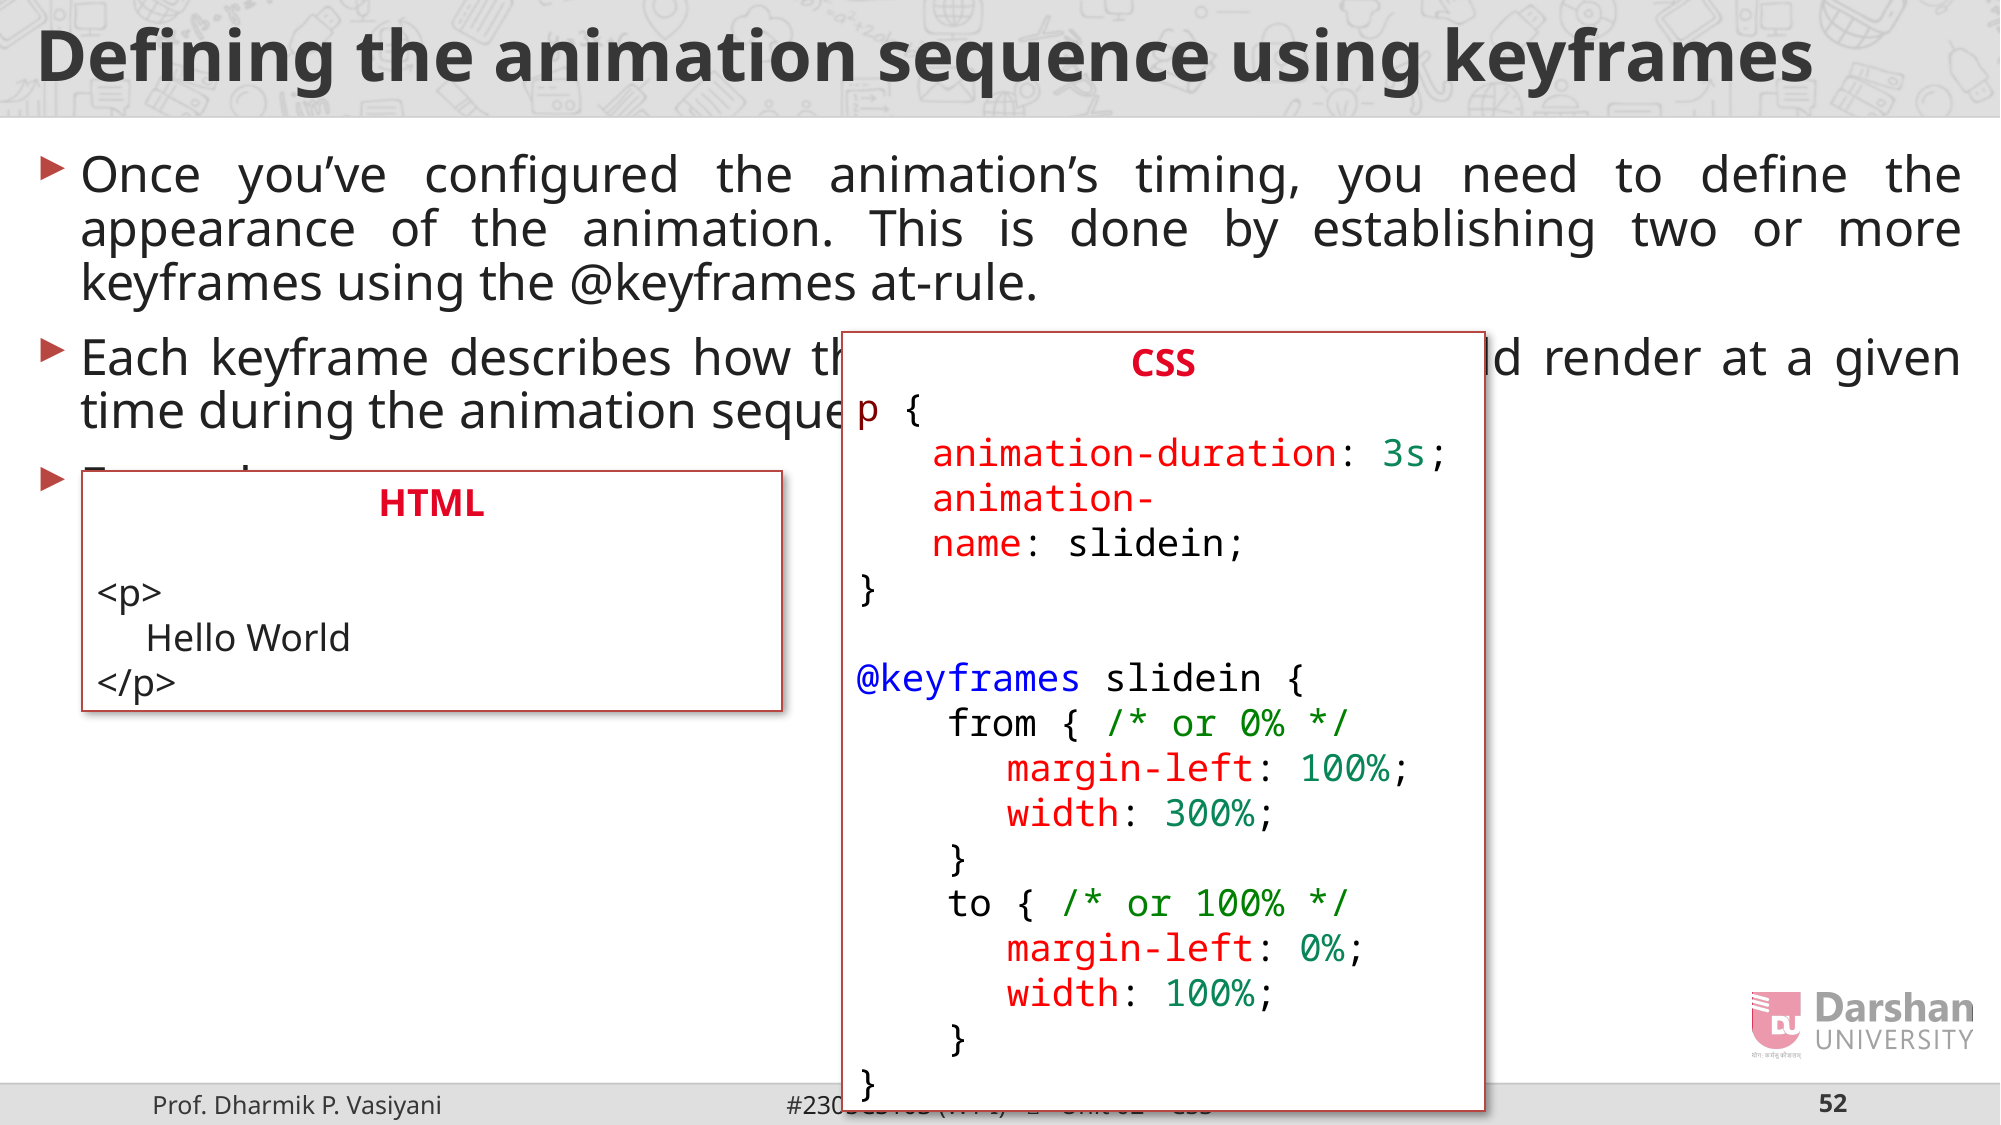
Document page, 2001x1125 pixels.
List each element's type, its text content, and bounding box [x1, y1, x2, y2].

text_box HTML <p> Hello World </p> [81, 470, 783, 712]
title Defining the animation sequence using keyframes [0, 0, 2000, 117]
text_box CSS p { animation-duration: 3s; animation-name: slidein; } @keyframes slidein { from { /* or 0% */ margin-left: 100%; width: 300%; } to { /* or 100% */ margin-left: 0%; width: 100%; } } [841, 331, 1486, 1112]
list Once you’ve configured the animation’s timing, you need to define the appearance of the animation. This is done by establishing two or more keyframes using the @keyframes at-rule. Each keyframe describes how the animated element should render at a given time during the animation sequence. Example [21, 141, 1979, 1059]
